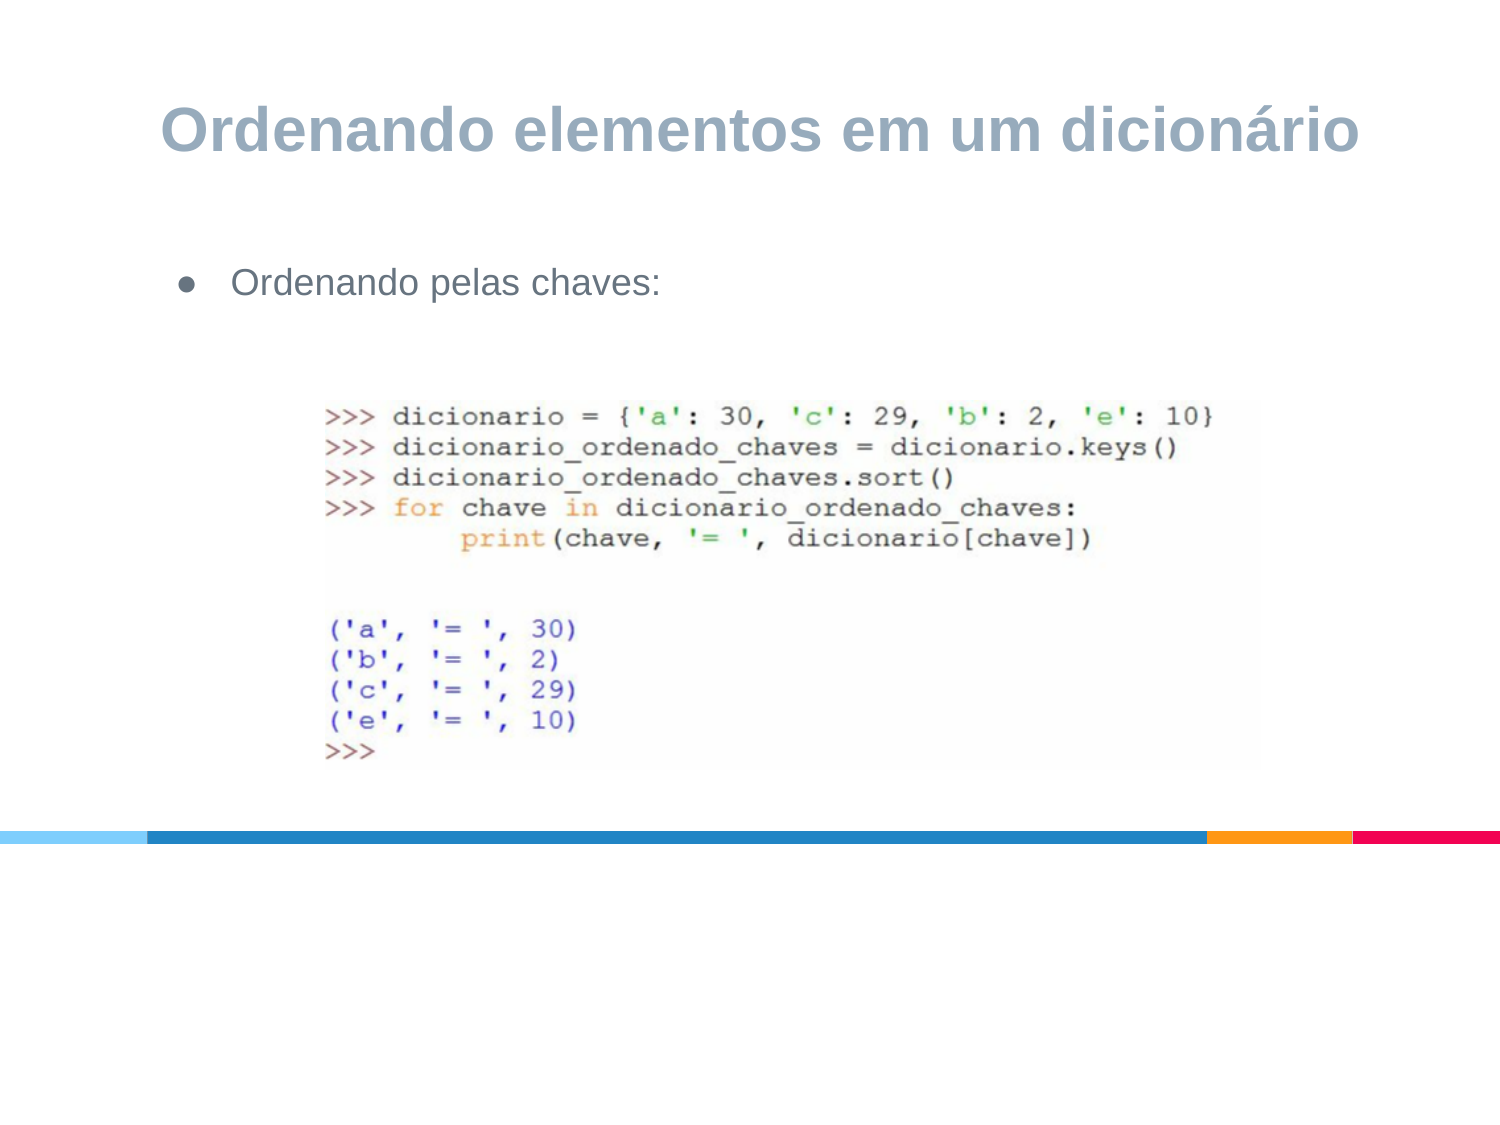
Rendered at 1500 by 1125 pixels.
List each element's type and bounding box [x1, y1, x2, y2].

picture [0, 0, 1500, 844]
